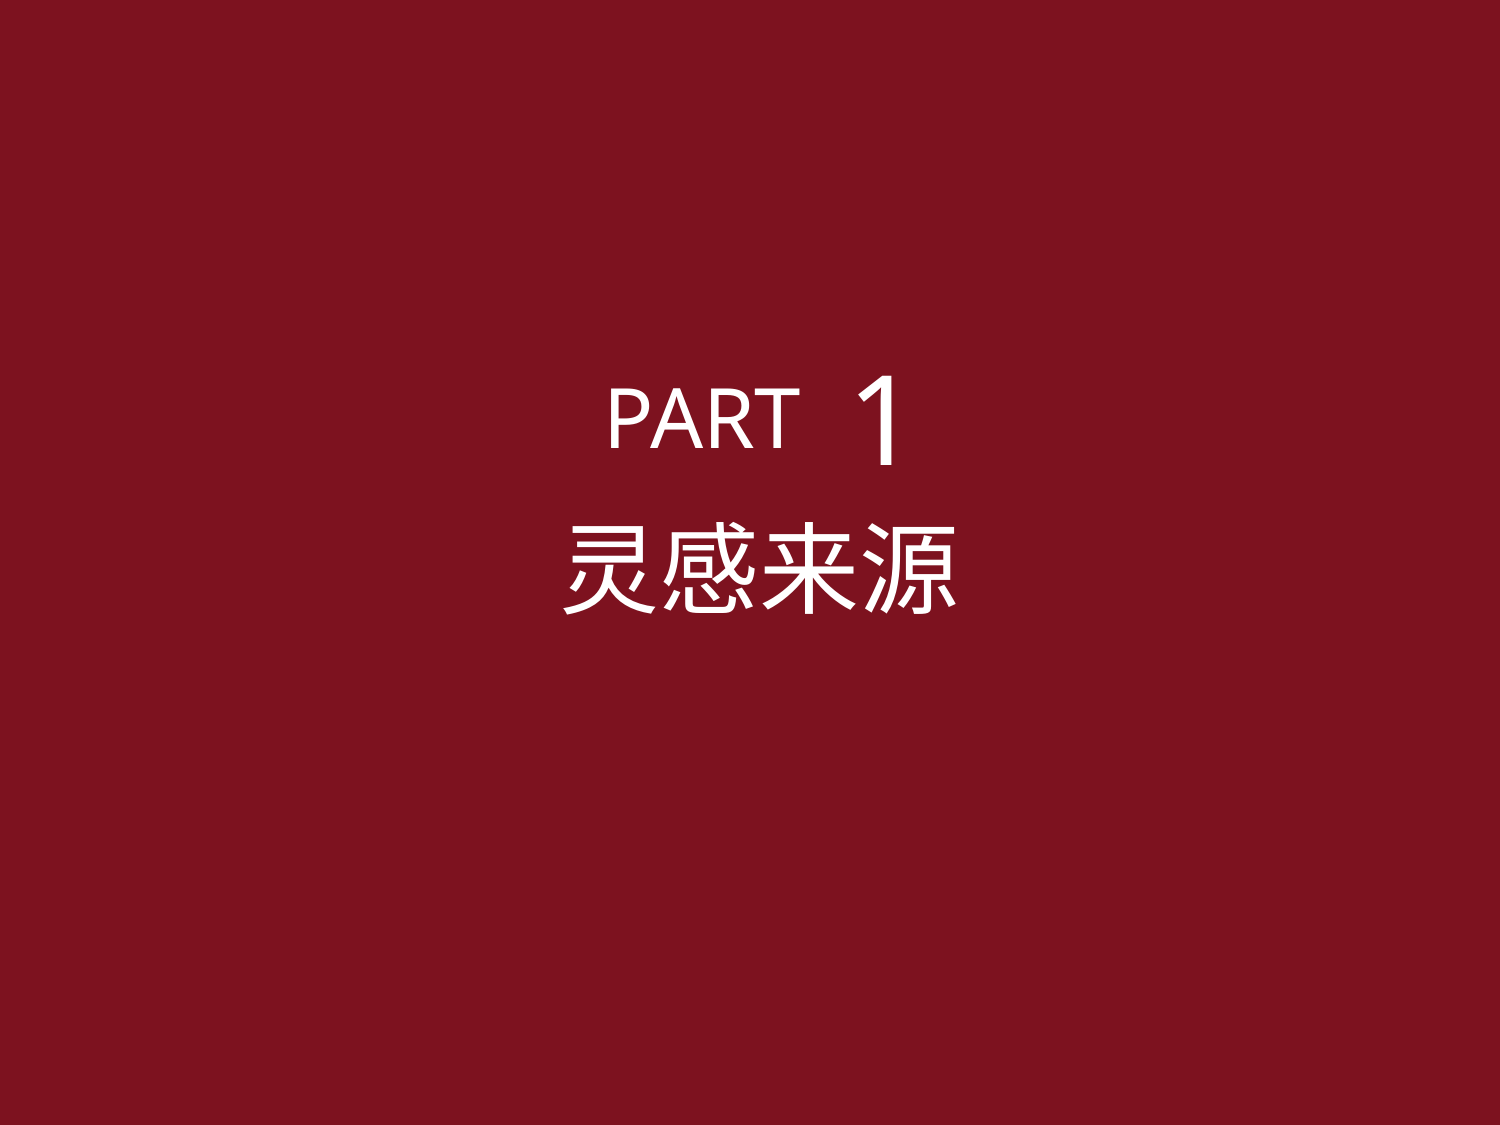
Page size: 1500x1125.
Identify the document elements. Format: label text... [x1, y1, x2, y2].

text_box 灵感来源 [544, 499, 975, 635]
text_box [573, 332, 935, 500]
